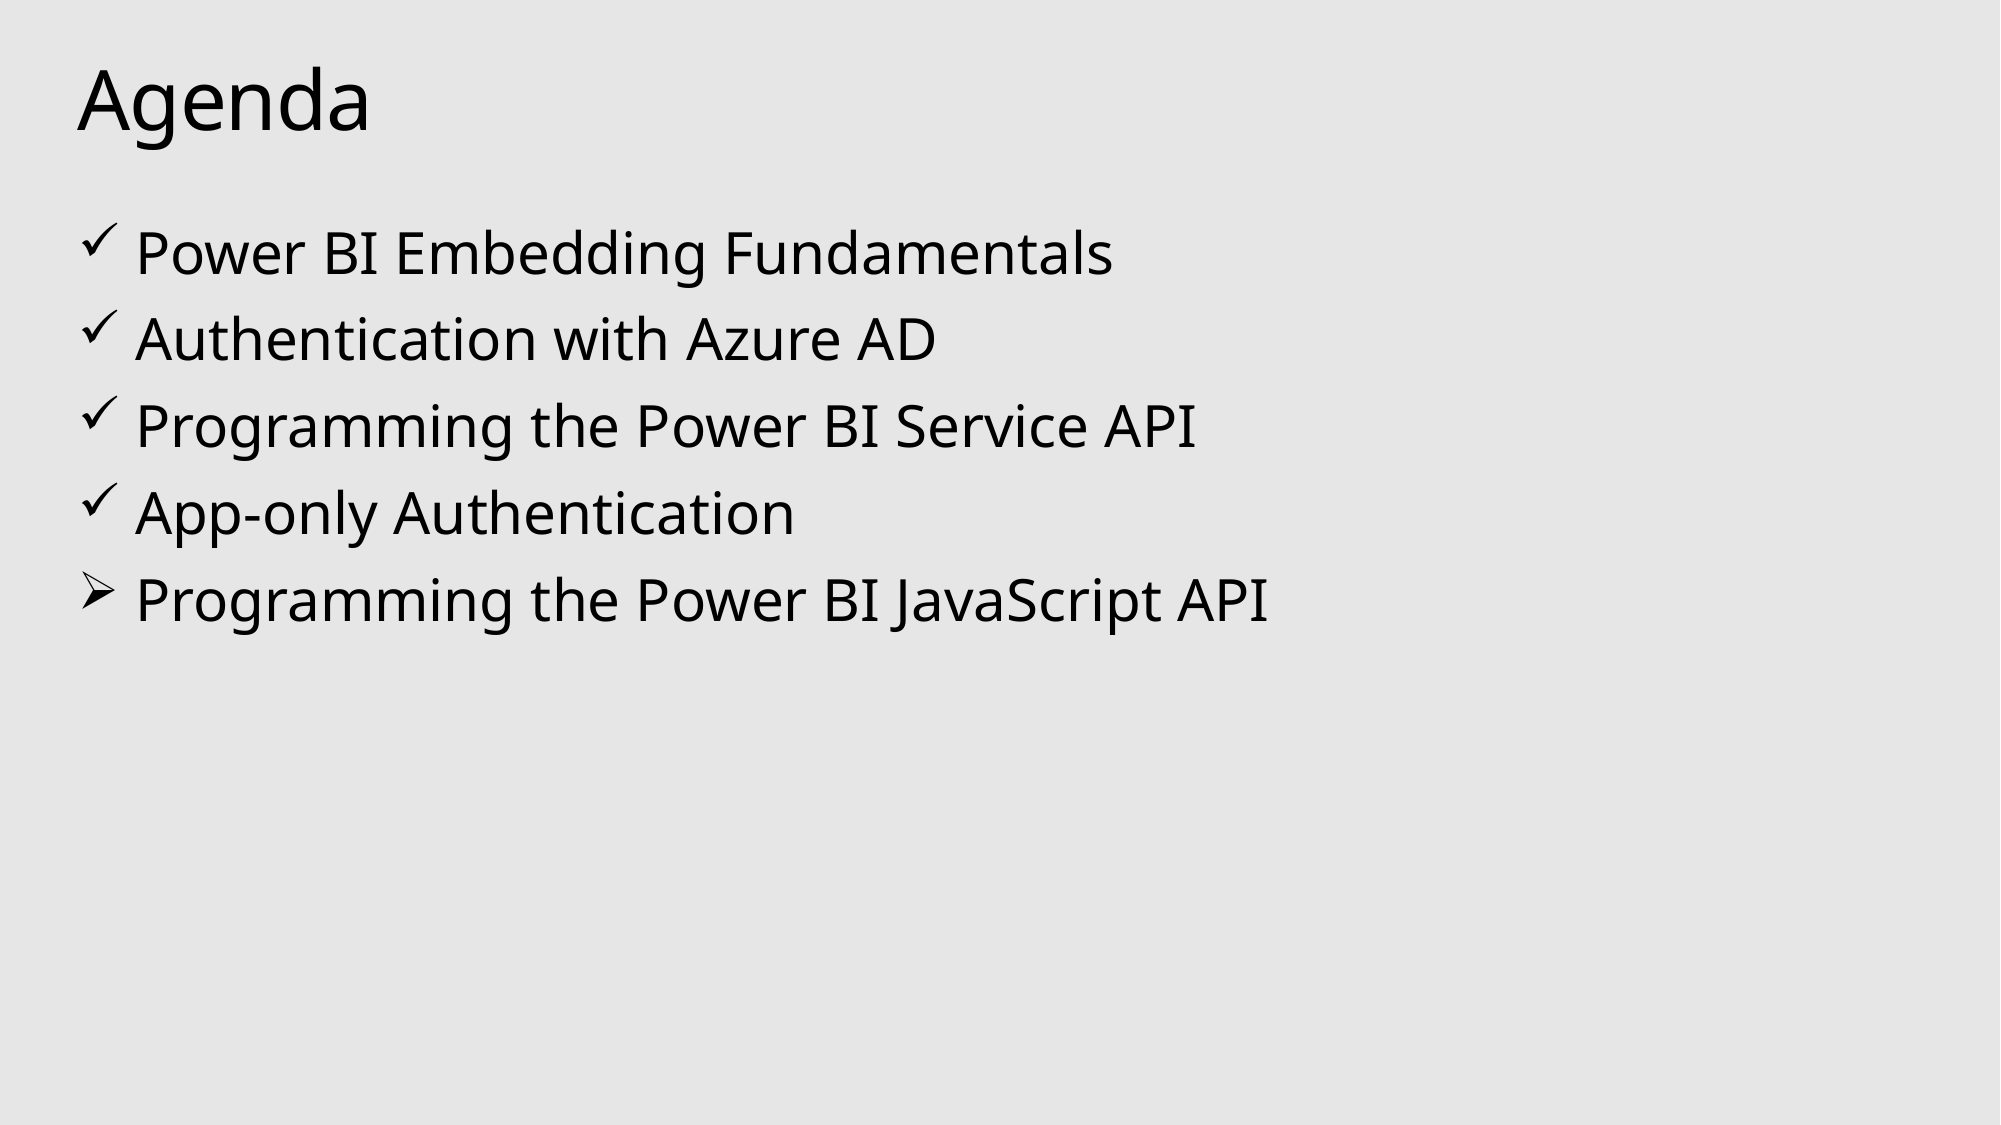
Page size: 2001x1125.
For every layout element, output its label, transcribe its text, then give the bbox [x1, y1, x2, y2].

title Agenda [77, 47, 1887, 149]
list Power BI Embedding Fundamentals Authentication with Azure AD Programming the Power BI Service API App-only Authentication Programming the Power BI JavaScript API [77, 215, 1887, 637]
